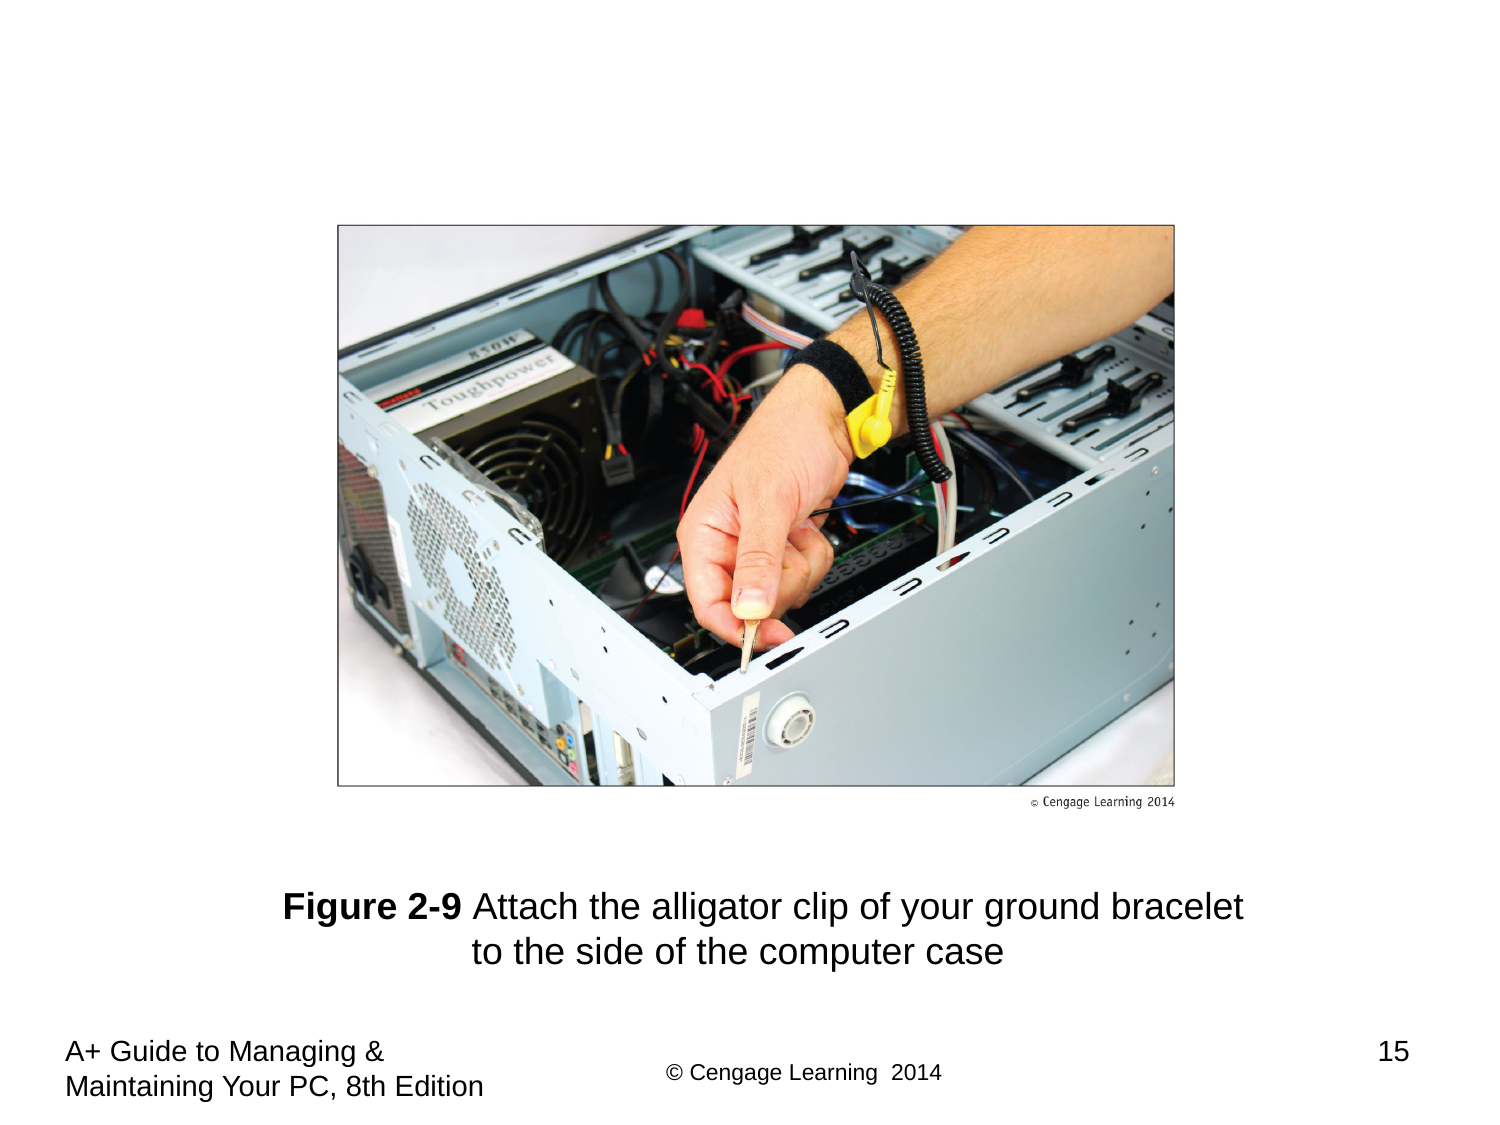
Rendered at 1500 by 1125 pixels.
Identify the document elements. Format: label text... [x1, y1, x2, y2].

footer A+ Guide to Managing & Maintaining Your PC, 8th Edition [49, 1024, 551, 1104]
text_box Figure 2-9 Attach the alligator clip of your ground bracelet to the side of the computer case [267, 874, 1260, 980]
slide_number 15 [1074, 1024, 1426, 1103]
picture [337, 217, 1176, 809]
